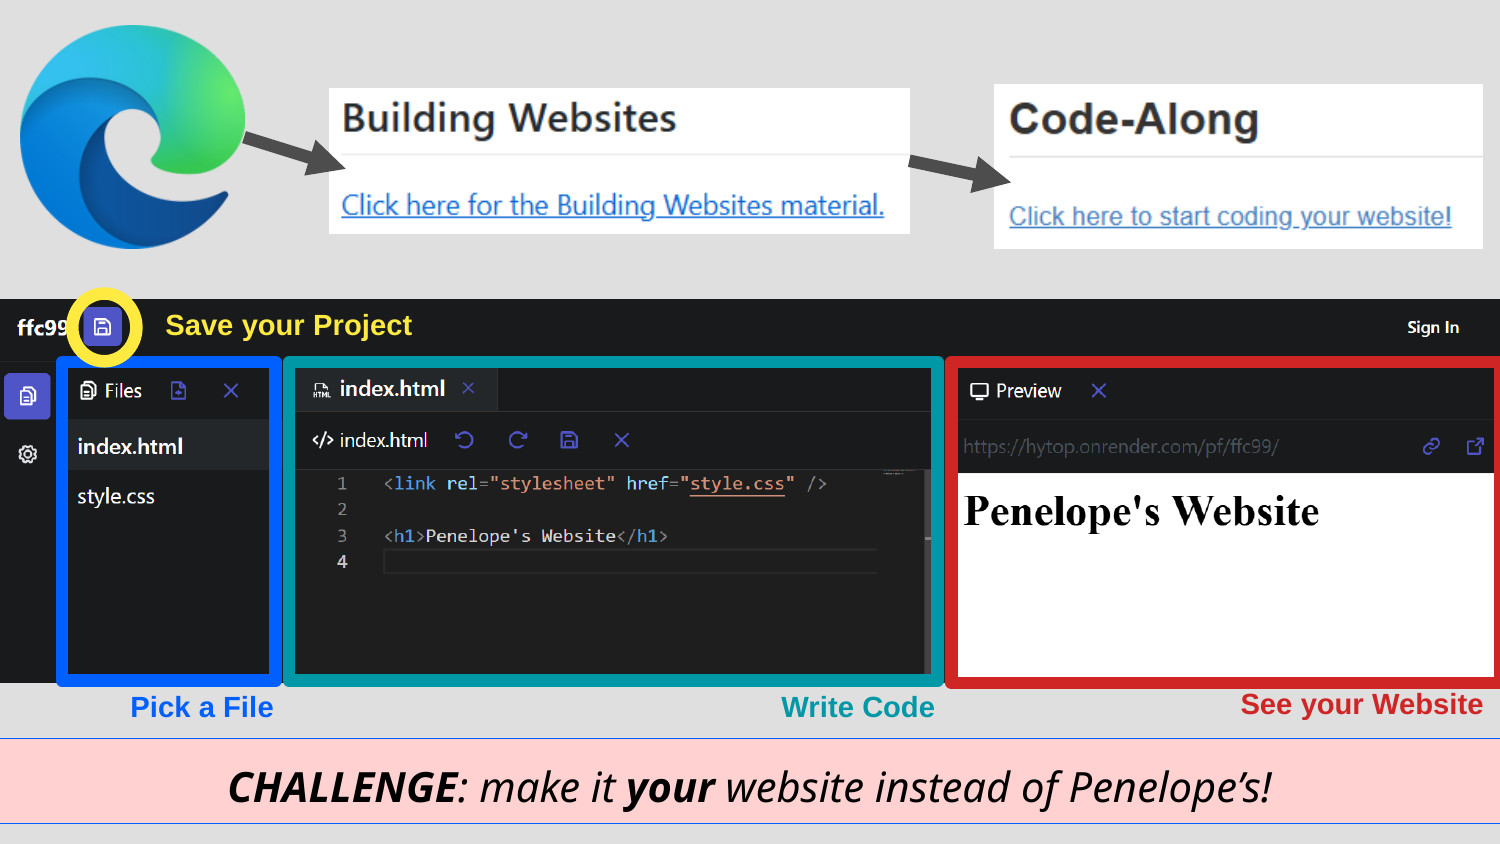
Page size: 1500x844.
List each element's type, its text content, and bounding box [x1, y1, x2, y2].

text_box Write Code [766, 691, 951, 731]
text_box CHALLENGE: make it your website instead of Penelope’s! [0, 738, 1500, 824]
picture [20, 25, 245, 250]
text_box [909, 160, 1012, 183]
picture [0, 299, 1500, 684]
picture [329, 87, 910, 234]
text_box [243, 136, 346, 170]
text_box Pick a File [115, 691, 289, 731]
text_box See your Website [1225, 690, 1499, 729]
picture [994, 84, 1483, 249]
text_box [86, 291, 123, 297]
